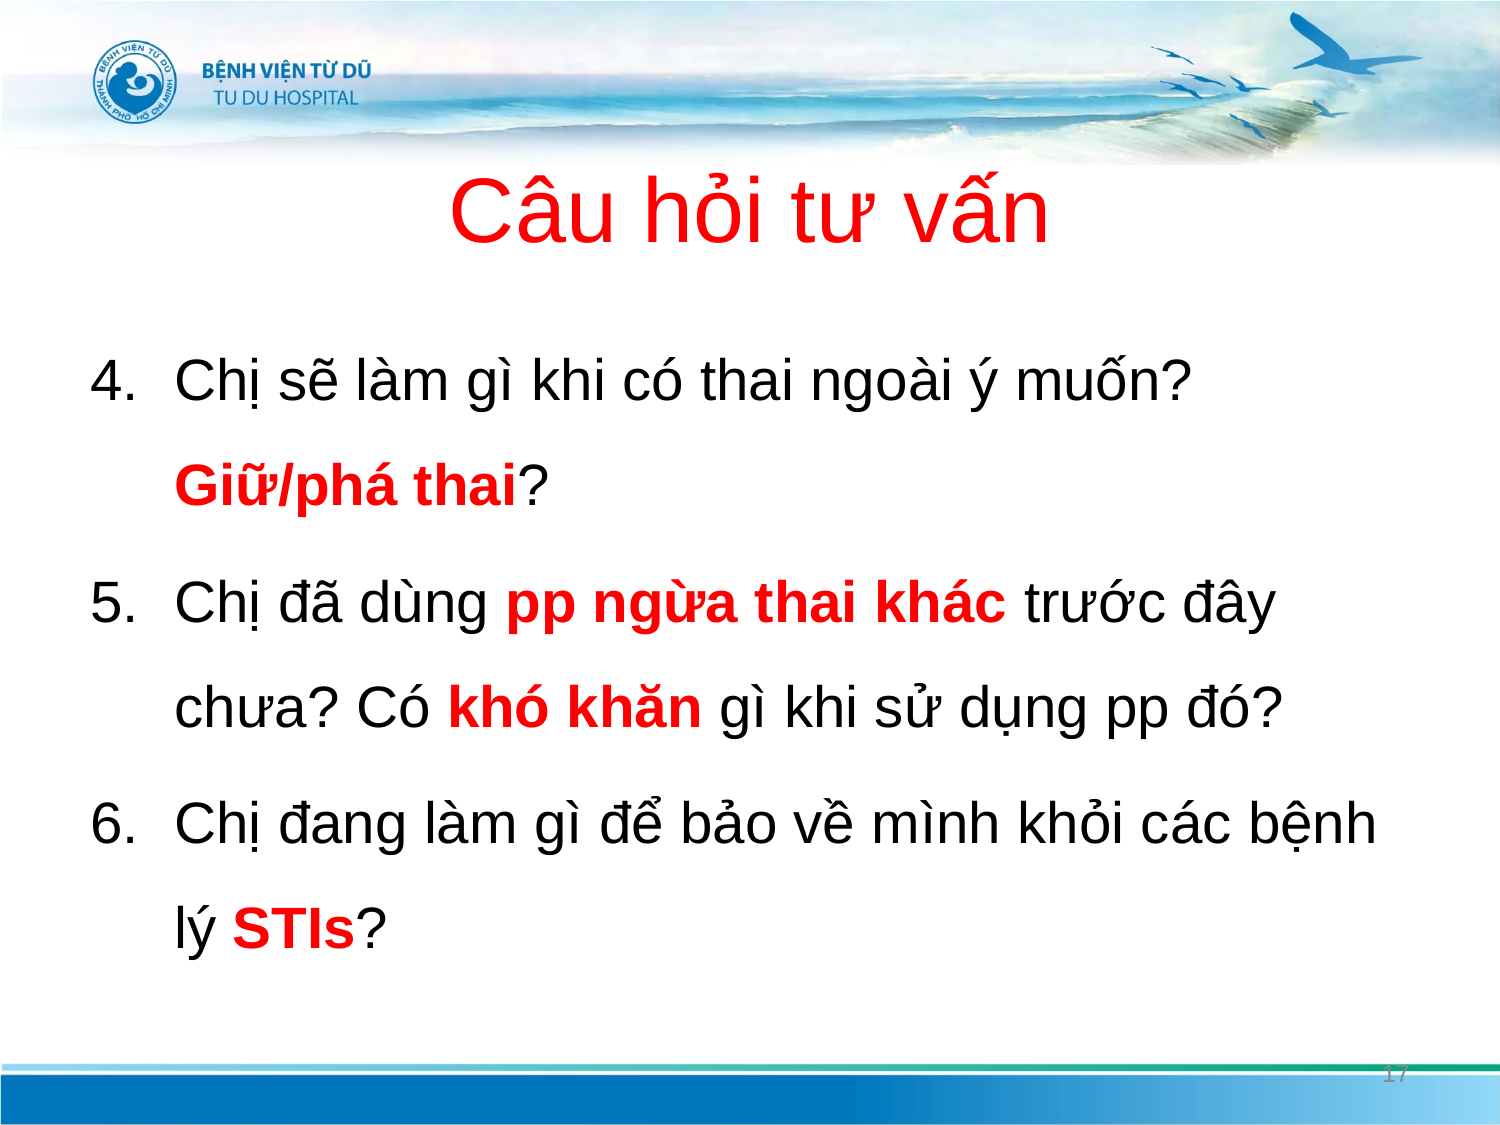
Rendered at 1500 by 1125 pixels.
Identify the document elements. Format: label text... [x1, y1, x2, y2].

title Câu hỏi tư vấn [75, 149, 1425, 263]
picture [0, 0, 1500, 1125]
list Chị sẽ làm gì khi có thai ngoài ý muốn? Giữ/phá thai? Chị đã dùng pp ngừa thai khác trước đây chưa? Có khó khăn gì khi sử dụng pp đó? Chị đang làm gì để bảo về mình khỏi các bệnh lý STIs? [75, 299, 1425, 1005]
slide_number 17 [1074, 1042, 1425, 1103]
